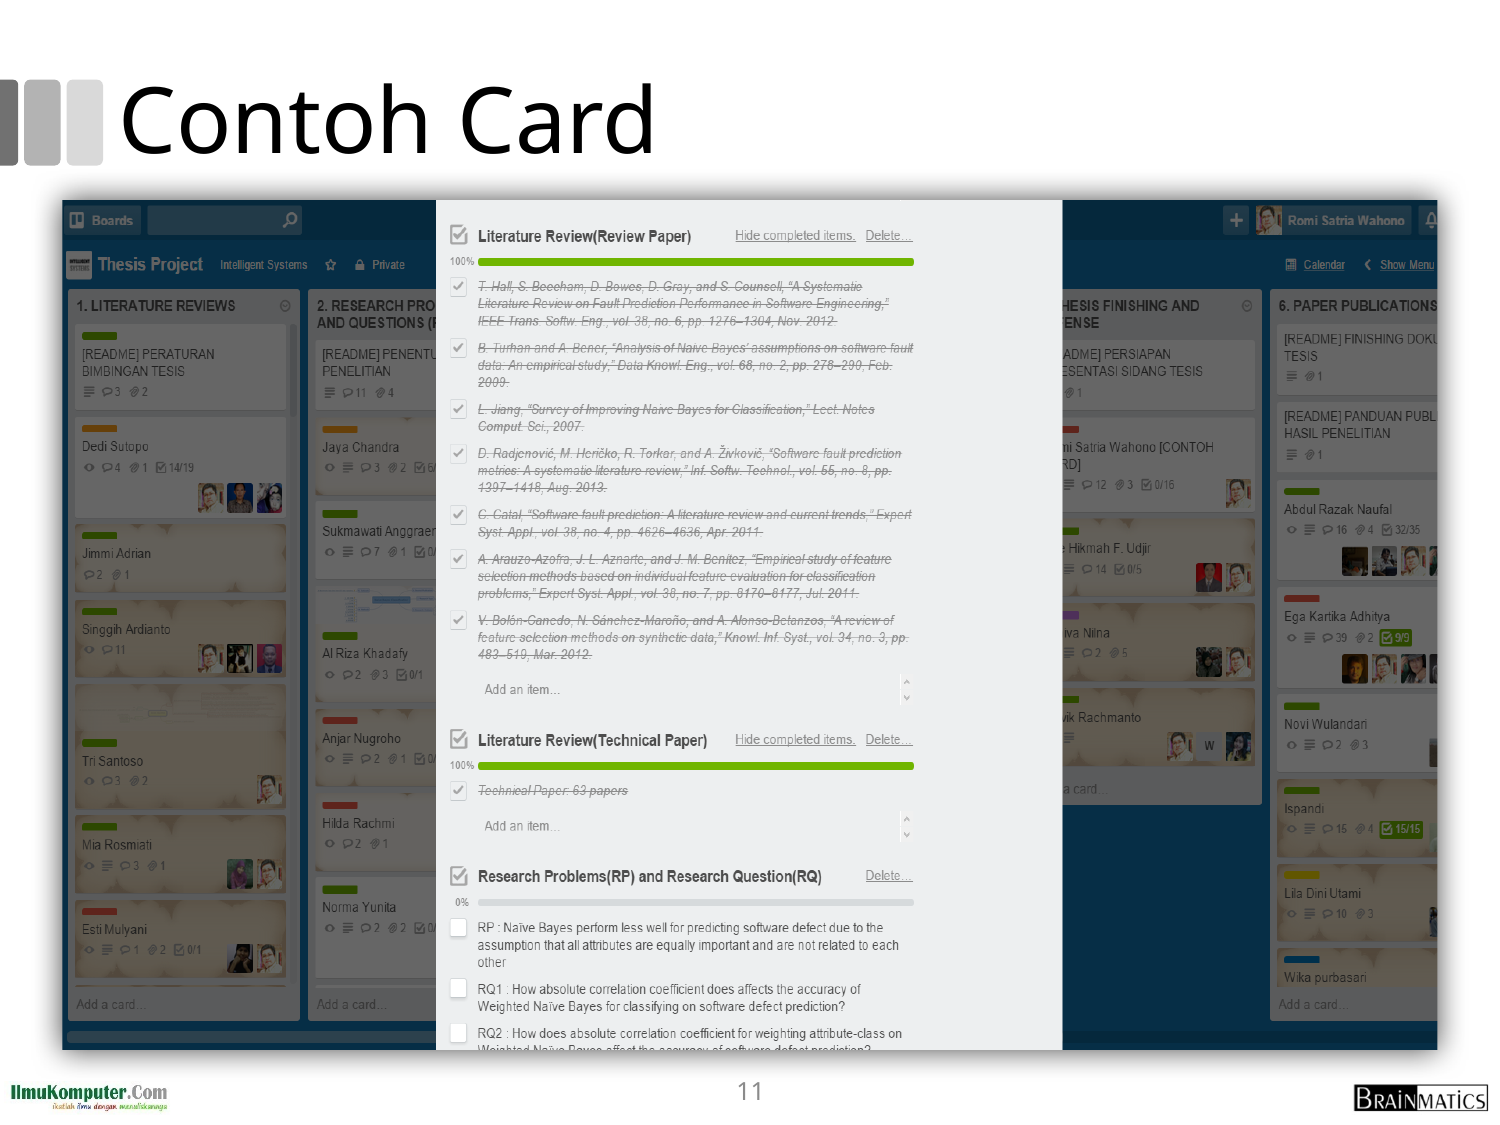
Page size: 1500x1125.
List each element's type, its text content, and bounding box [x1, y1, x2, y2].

slide_number 11 [582, 1074, 920, 1123]
picture [1351, 1081, 1491, 1115]
title Contoh Card [103, 24, 1397, 176]
picture [4, 1081, 173, 1115]
picture [62, 200, 1438, 1050]
